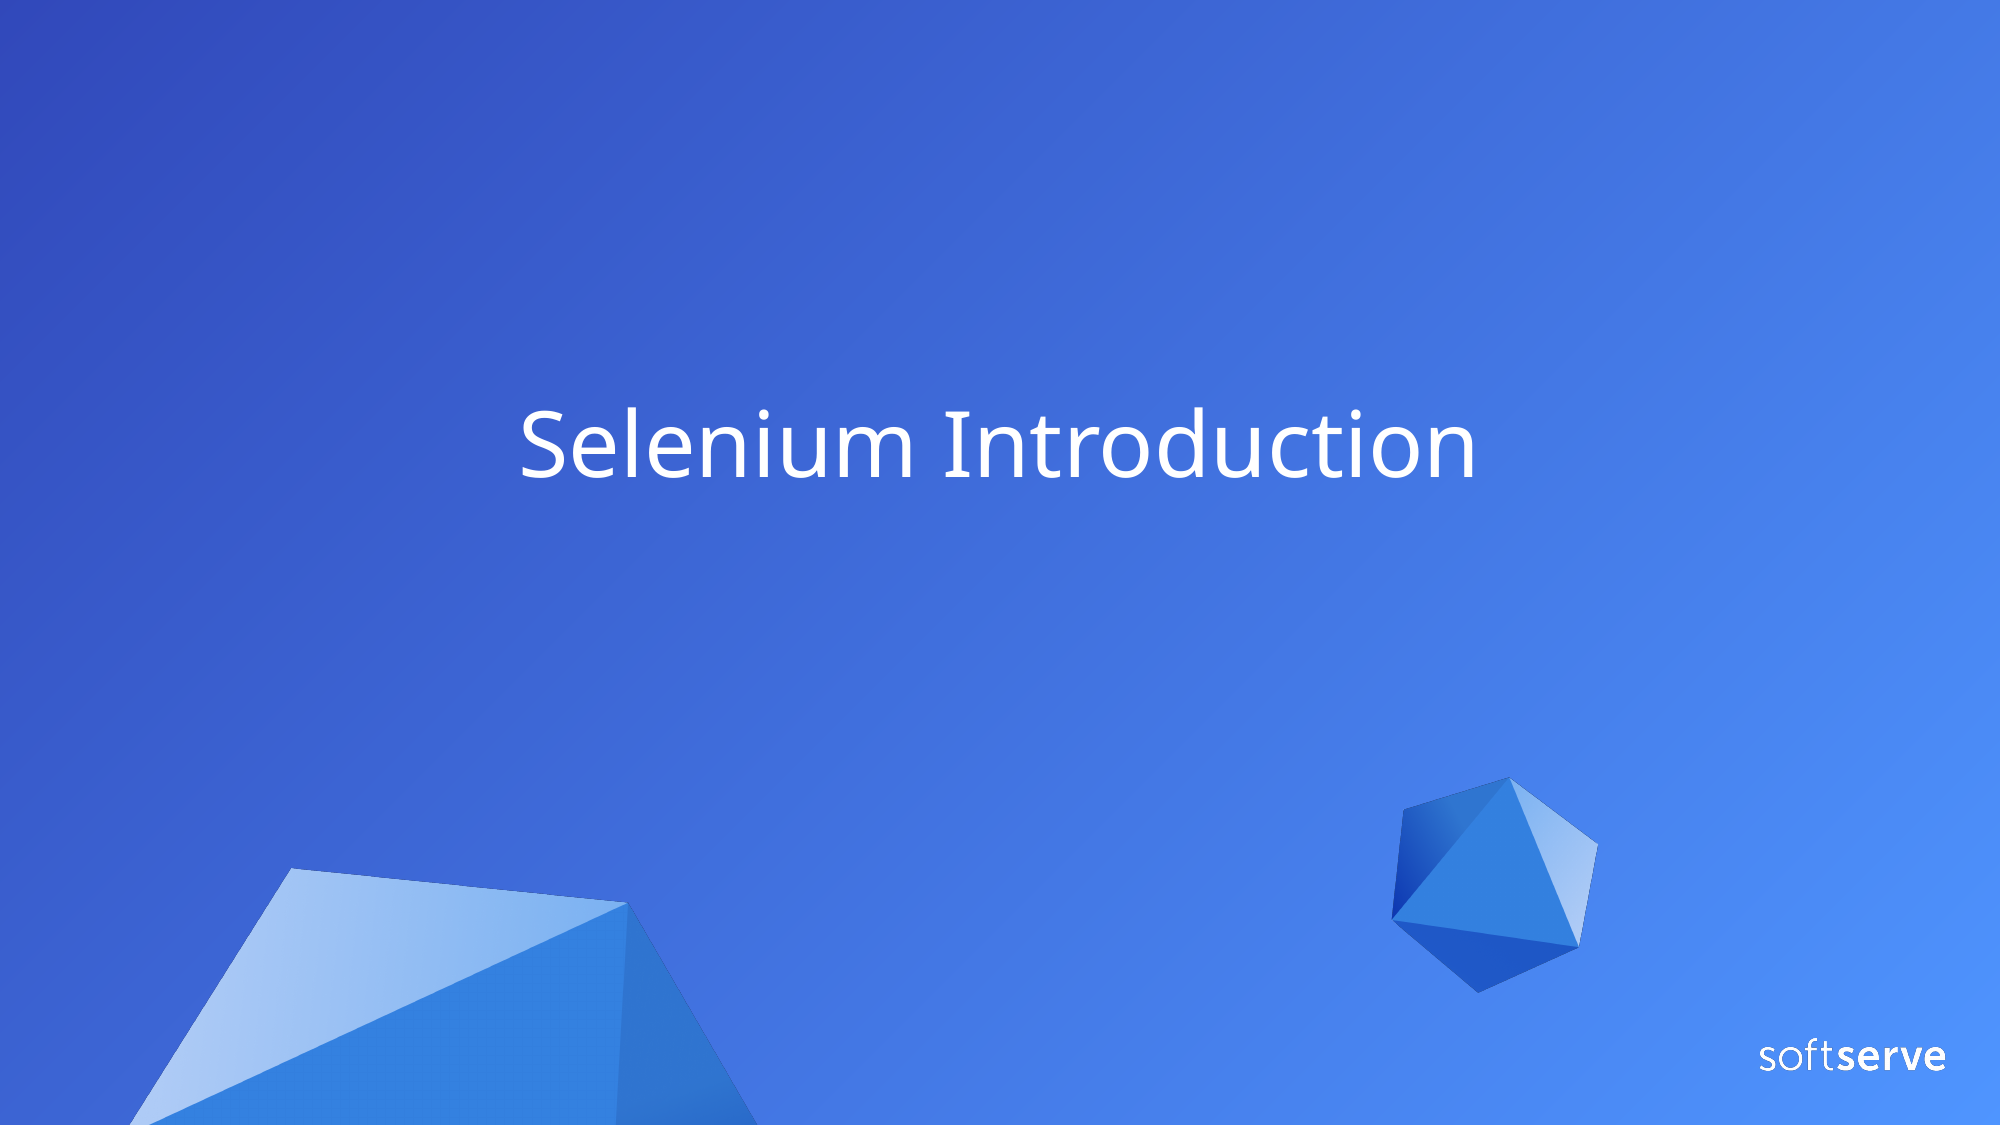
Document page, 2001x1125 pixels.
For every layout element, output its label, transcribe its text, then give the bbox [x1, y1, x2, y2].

picture [1344, 732, 1638, 1025]
picture [121, 868, 783, 1125]
picture [1759, 1038, 1946, 1071]
title Selenium Introduction [54, 226, 1946, 705]
